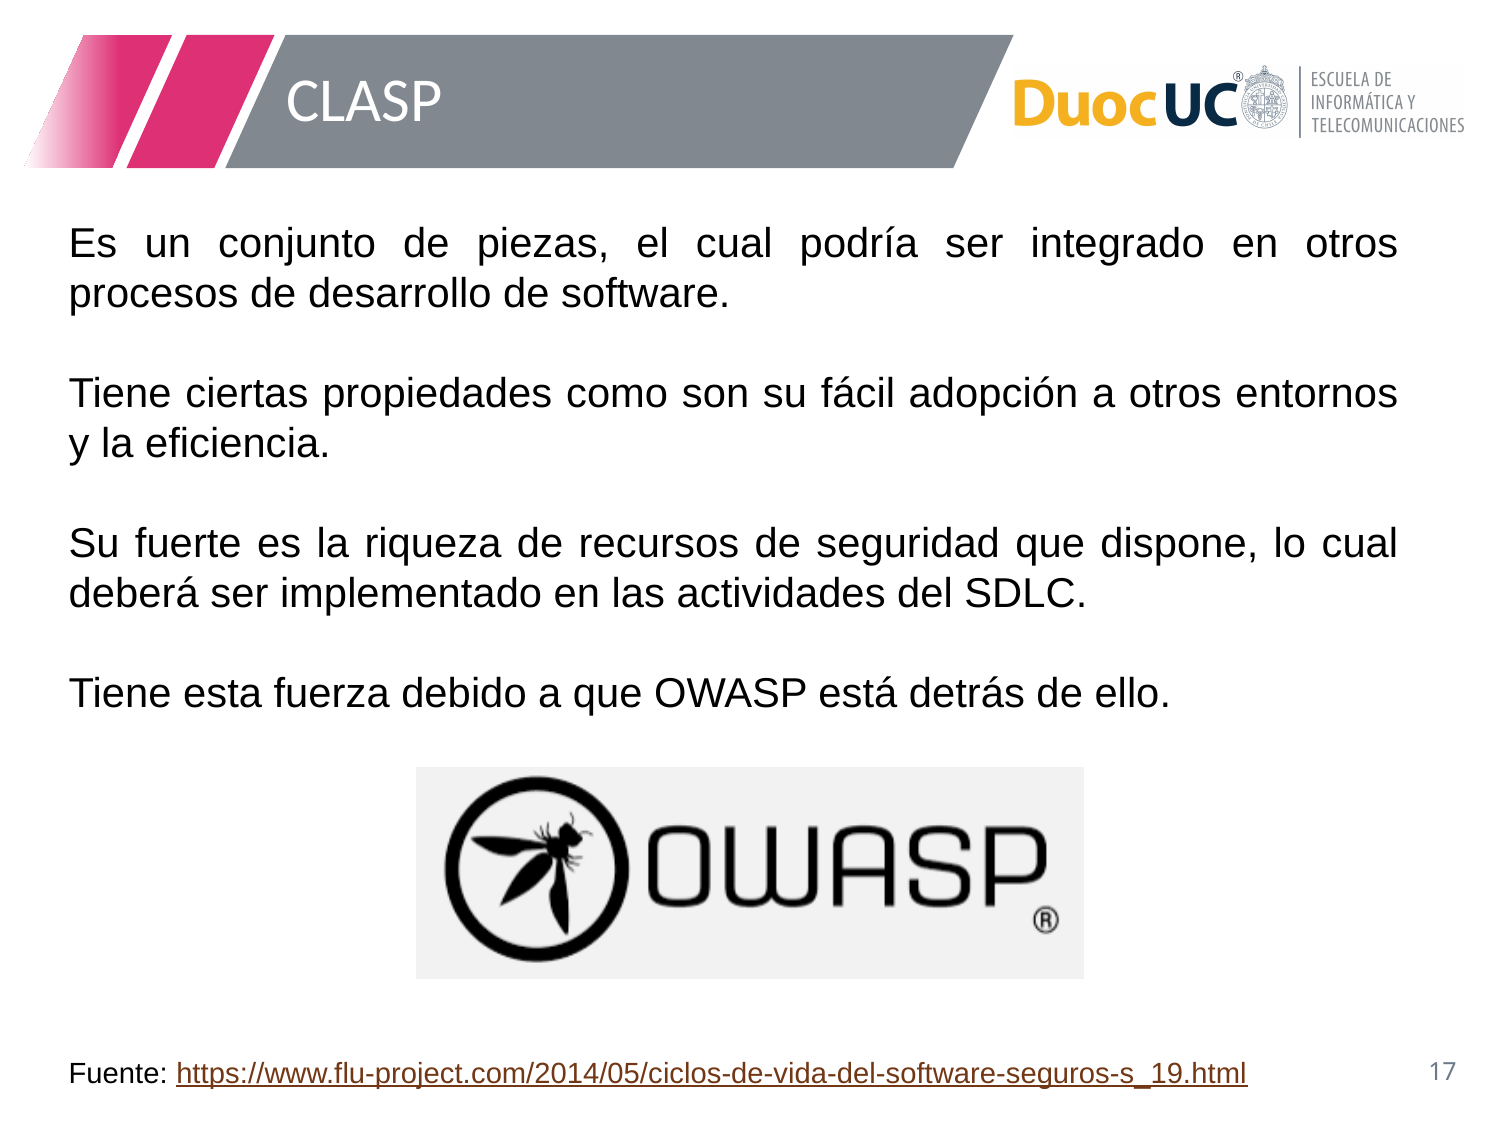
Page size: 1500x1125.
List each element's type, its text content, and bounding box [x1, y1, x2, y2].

title CLASP [271, 34, 1056, 169]
picture [415, 767, 1084, 980]
text_box Es un conjunto de piezas, el cual podría ser integrado en otros procesos de desarrollo de software. Tiene ciertas propiedades como son su fácil adopción a otros entornos y la eficiencia. Su fuerte es la riqueza de recursos de seguridad que dispone, lo cual deberá ser implementado en las actividades del SDLC. Tiene esta fuerza debido a que OWASP está detrás de ello. [53, 207, 1414, 723]
picture [1056, 63, 1465, 140]
text_box Fuente: https://www.flu-project.com/2014/05/ciclos-de-vida-del-software-seguros-s_19.html [53, 1047, 1291, 1125]
